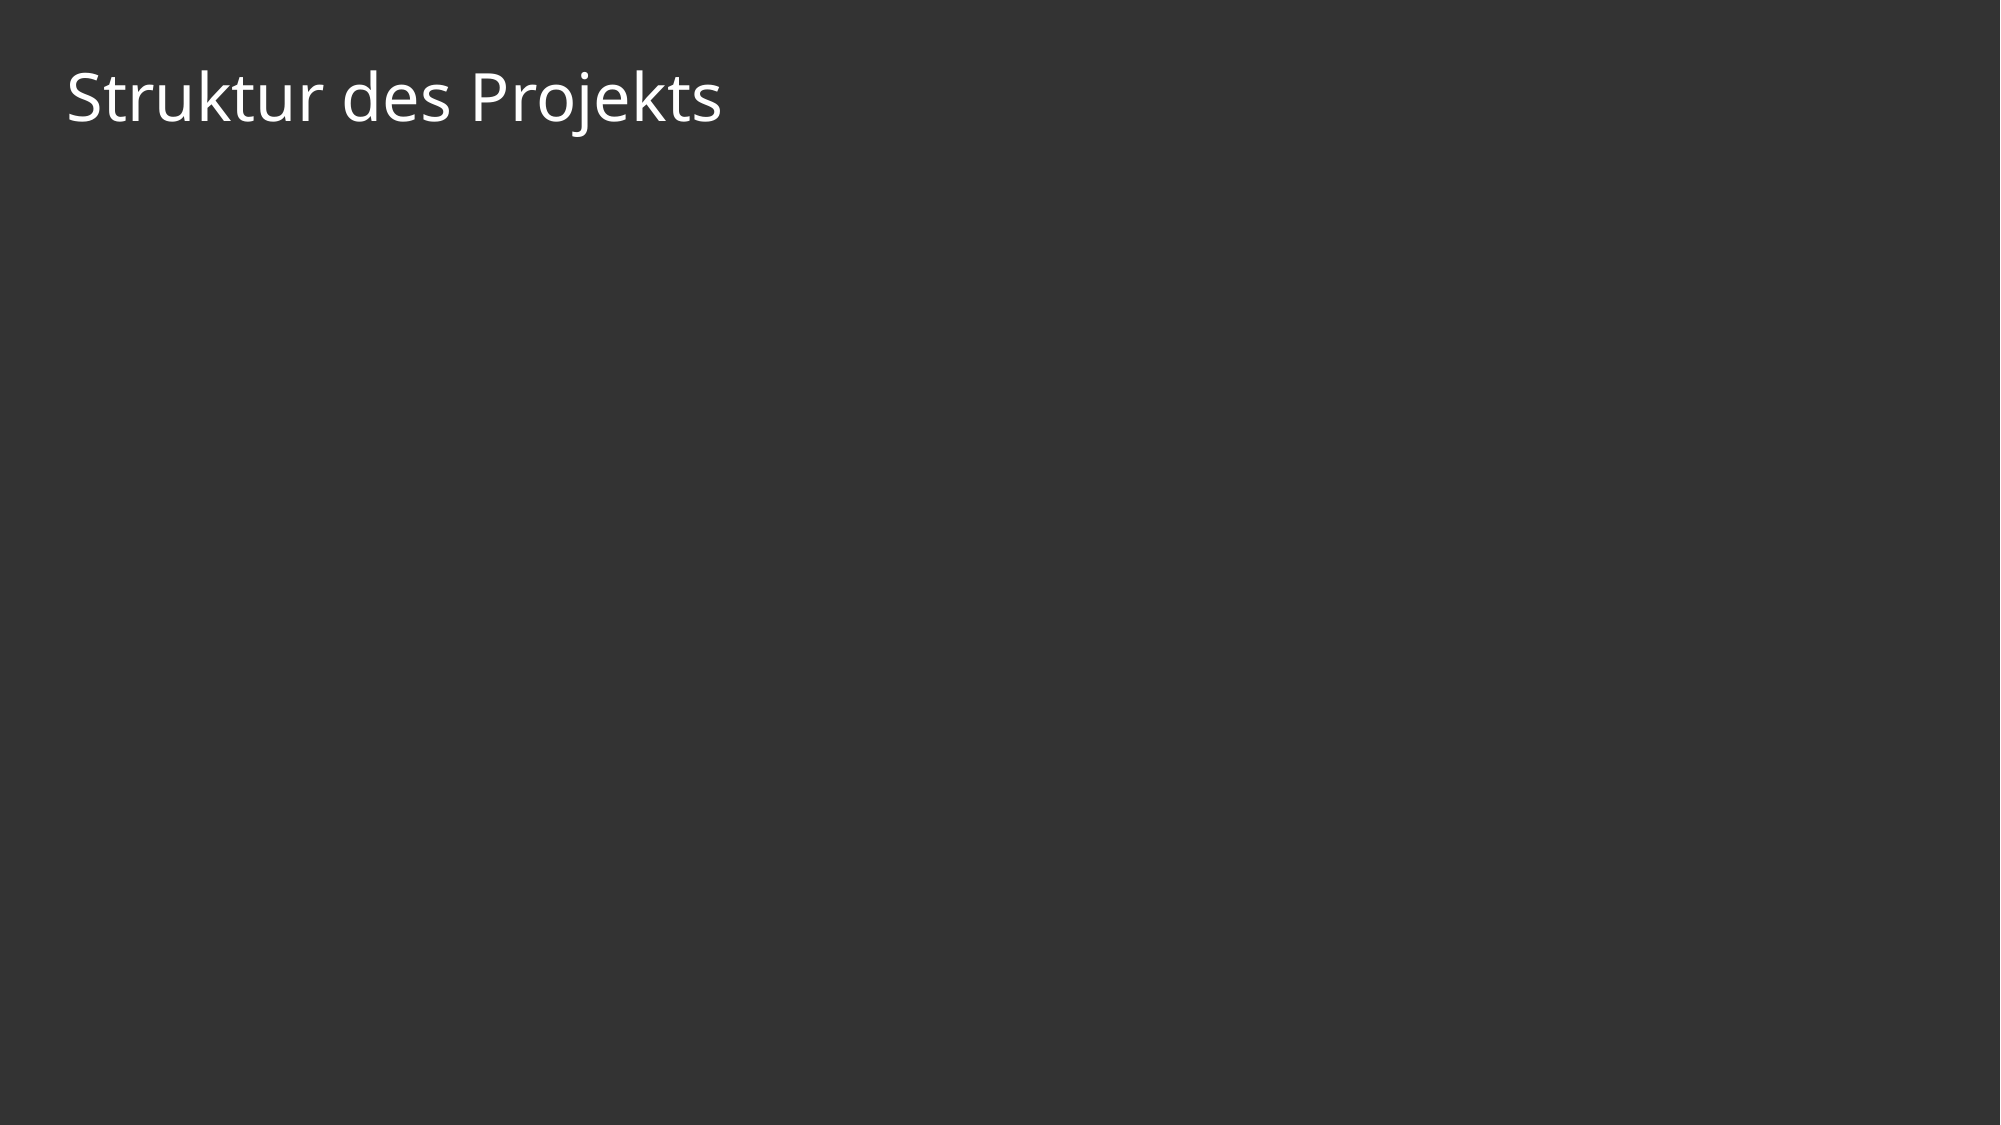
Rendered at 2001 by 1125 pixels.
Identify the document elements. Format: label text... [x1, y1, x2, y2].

text_box Struktur des Projekts [52, 46, 739, 142]
